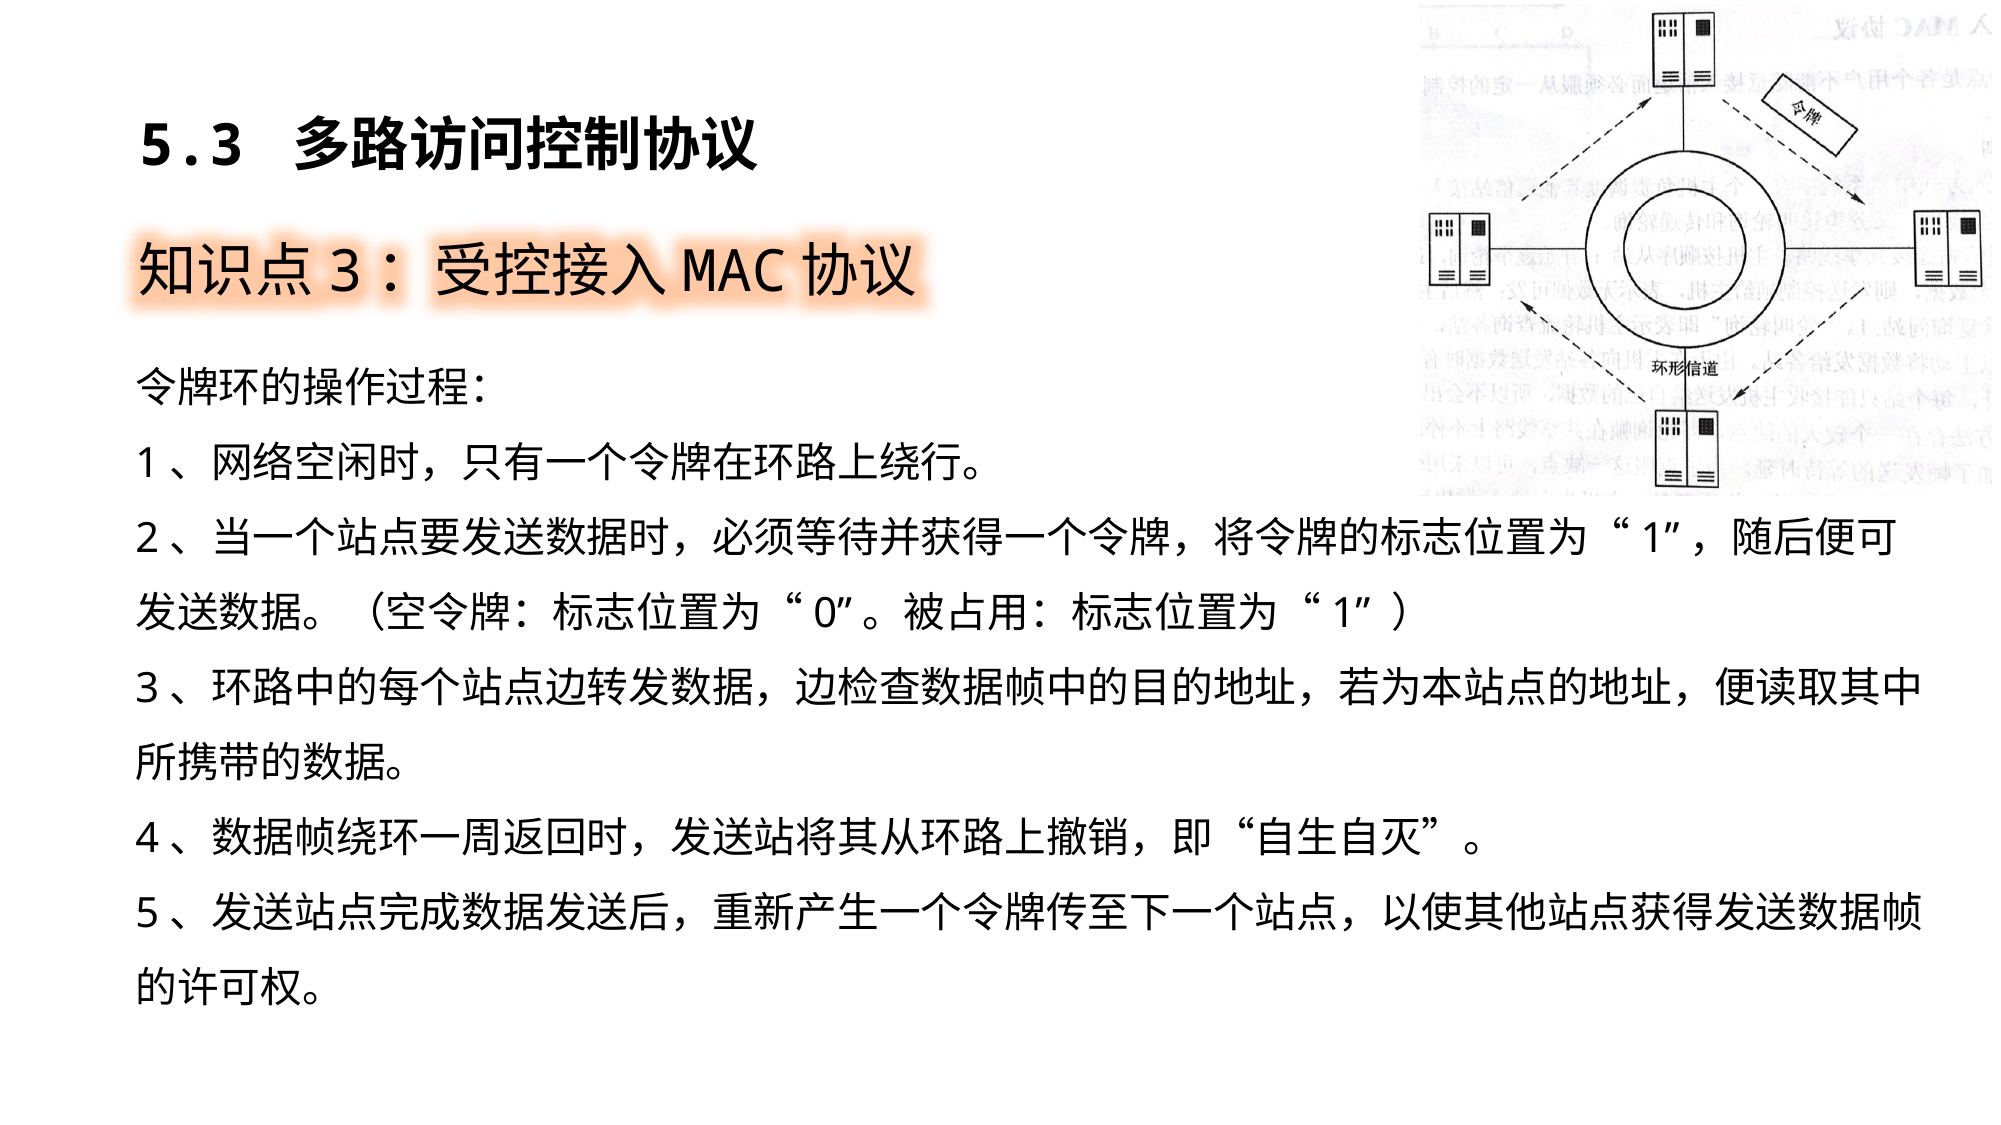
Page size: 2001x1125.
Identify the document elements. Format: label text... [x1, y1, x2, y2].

text_box 令牌环的操作过程： 1、网络空闲时，只有一个令牌在环路上绕行。 2、当一个站点要发送数据时，必须等待并获得一个令牌，将令牌的标志位置为“1”，随后便可发送数据。（空令牌：标志位置为“0”。被占用：标志位置为“1” ） 3、环路中的每个站点边转发数据，边检查数据帧中的目的地址，若为本站点的地址，便读取其中所携带的数据。 4、数据帧绕环一周返回时，发送站将其从环路上撤销，即“自生自灭”。 5、发送站点完成数据发送后，重新产生一个令牌传至下一个站点，以使其他站点获得发送数据帧的许可权。 [120, 328, 1945, 1019]
picture [1420, 4, 1992, 496]
text_box 练习题 [114, 166, 120, 339]
text_box 5.3 多路访问控制协议 [120, 97, 1420, 151]
text_box 知识点3：受控接入MAC协议 [120, 172, 1420, 328]
